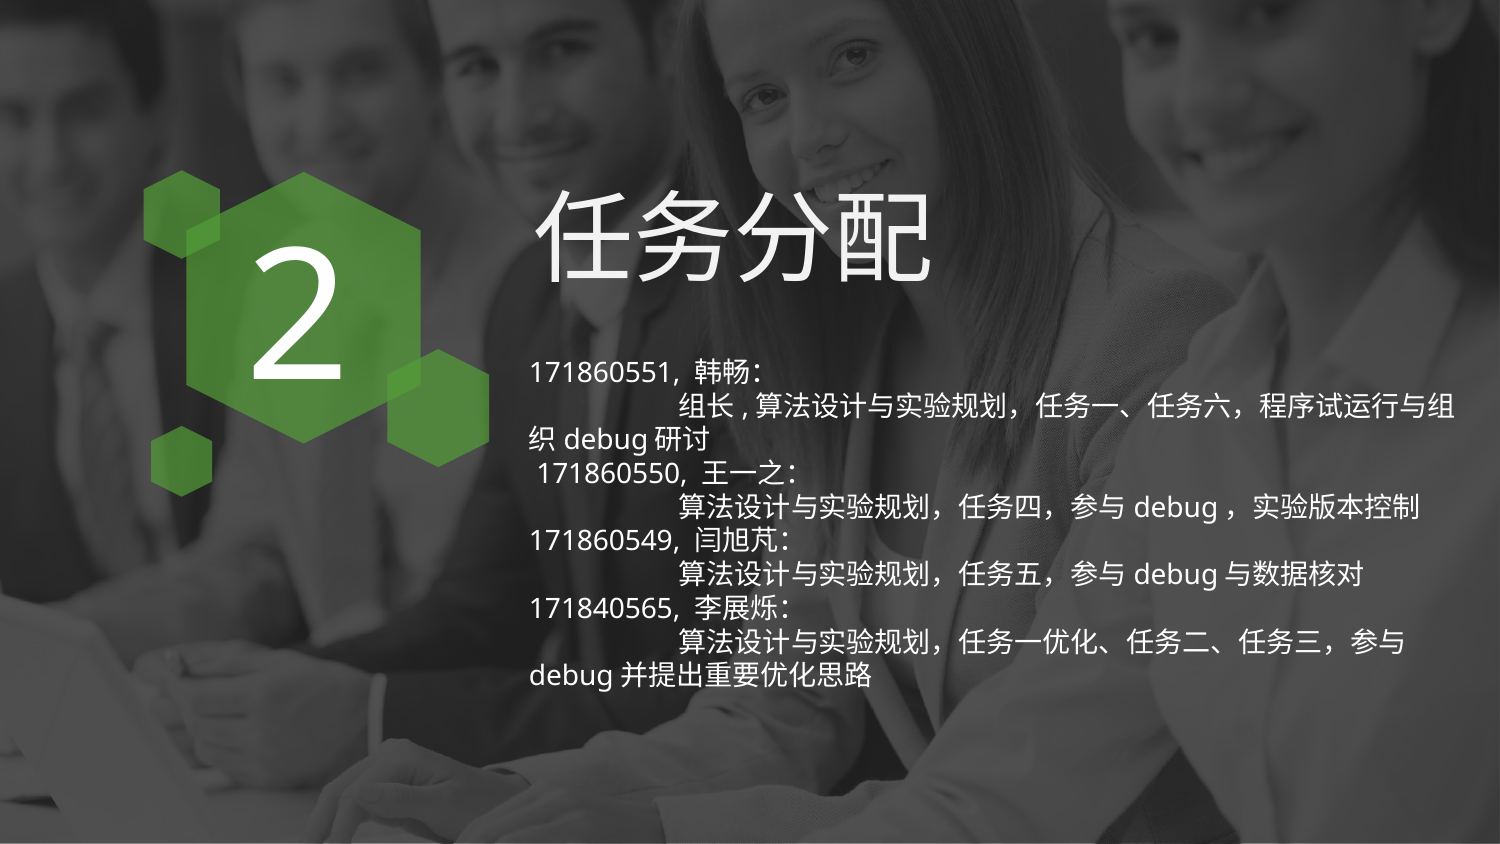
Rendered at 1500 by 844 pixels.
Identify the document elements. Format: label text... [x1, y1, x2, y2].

text_box [142, 169, 186, 260]
text_box [389, 347, 491, 469]
text_box [150, 424, 214, 498]
text_box [0, 0, 1500, 844]
text_box 171860551, 韩畅： 组长,算法设计与实验规划，任务一、任务六，程序试运行与组织debug研讨 171860550, 王一之： 算法设计与实验规划，任务四，参与debug，实验版本控制 171860549, 闫旭芃： 算法设计与实验规划，任务五，参与debug与数据核对 171840565, 李展烁： 算法设计与实验规划，任务一优化、任务二、任务三，参与debug并提出重要优化思路 [517, 348, 1487, 795]
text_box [186, 171, 421, 444]
text_box 任务分配 [519, 167, 1240, 302]
